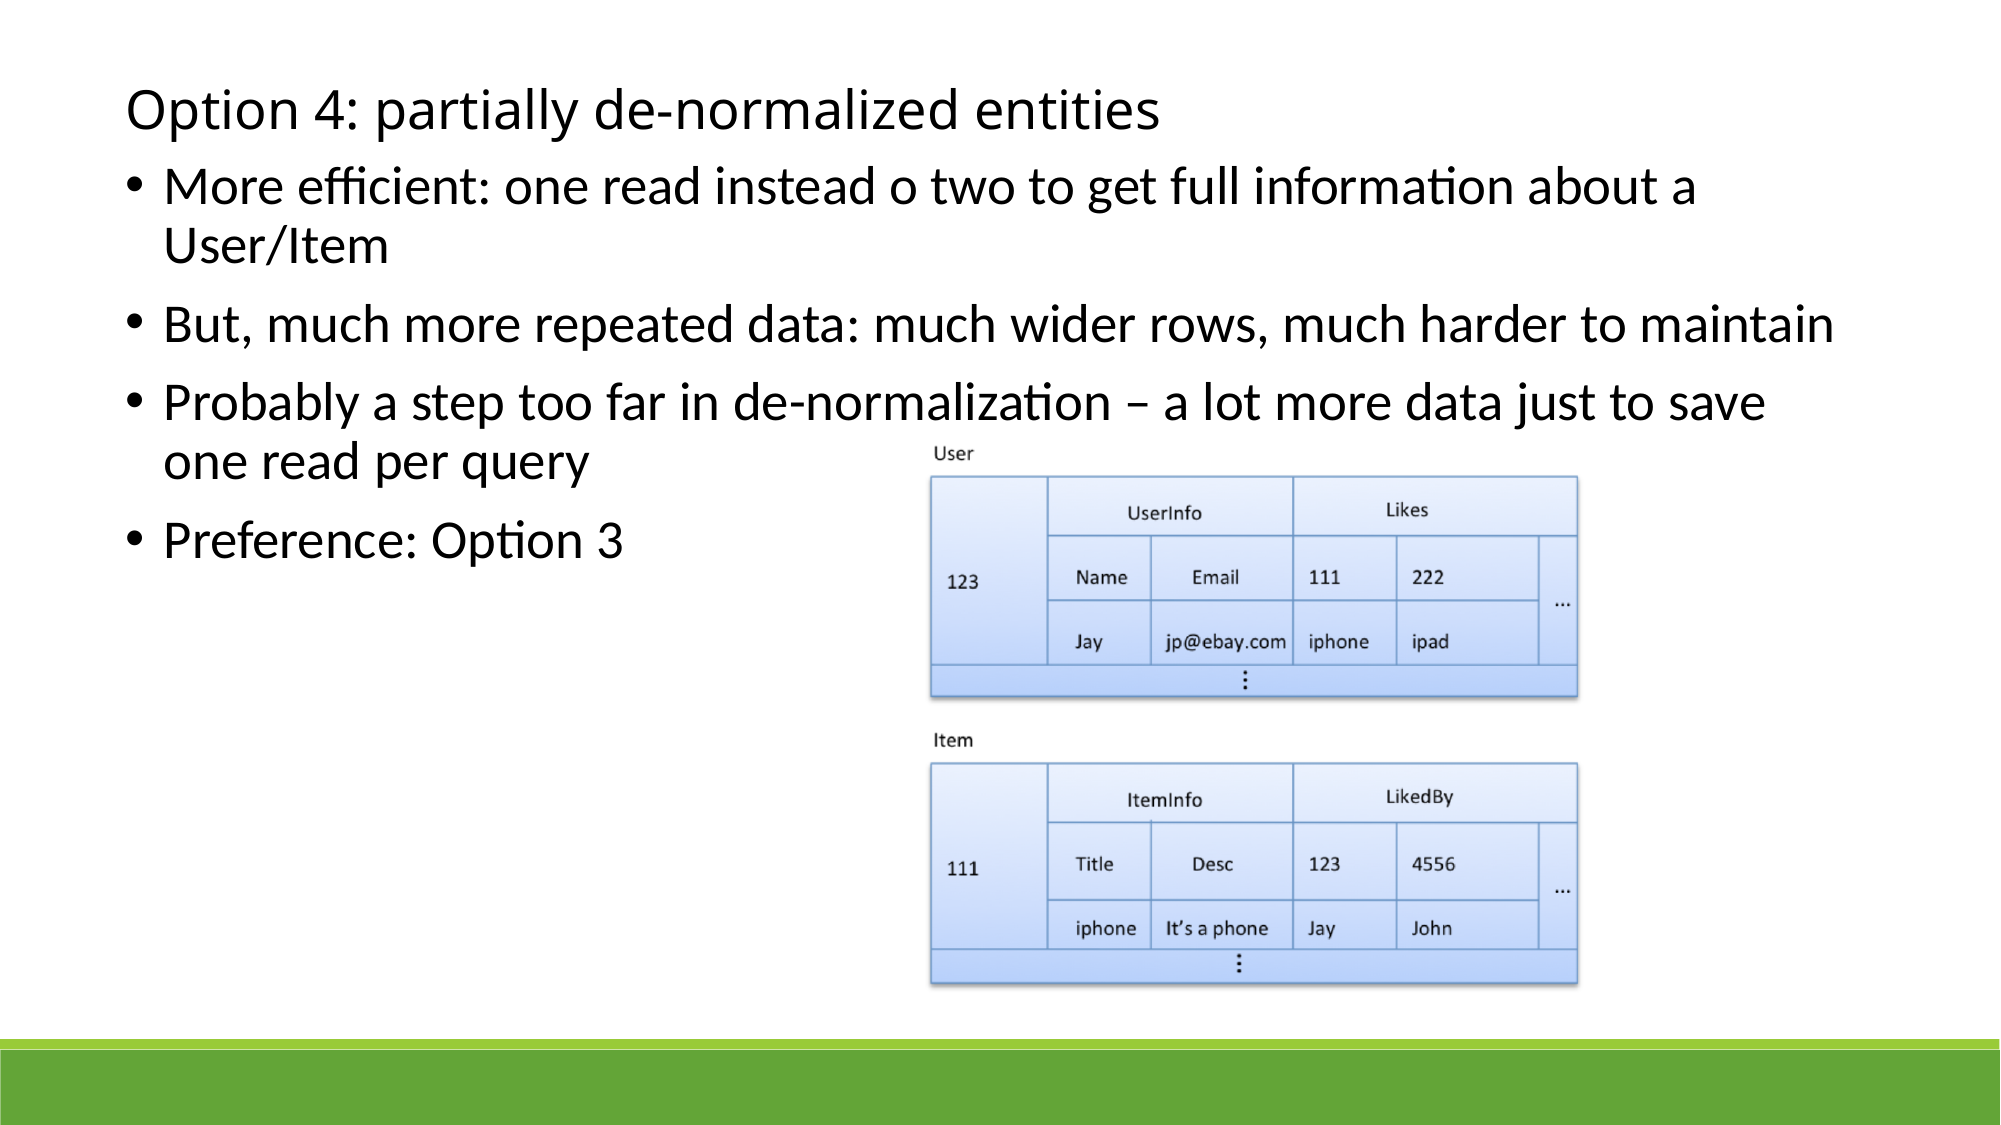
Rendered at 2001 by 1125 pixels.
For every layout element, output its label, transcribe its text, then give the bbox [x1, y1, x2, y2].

list More efficient: one read instead o two to get full information about a User/Item But, much more repeated data: much wider rows, much harder to maintain Probably a step too far in de-normalization – a lot more data just to save one read per query Preference: Option 3 [110, 149, 1856, 619]
title Option 4: partially de-normalized entities [110, 75, 1702, 149]
picture [906, 436, 1603, 1007]
